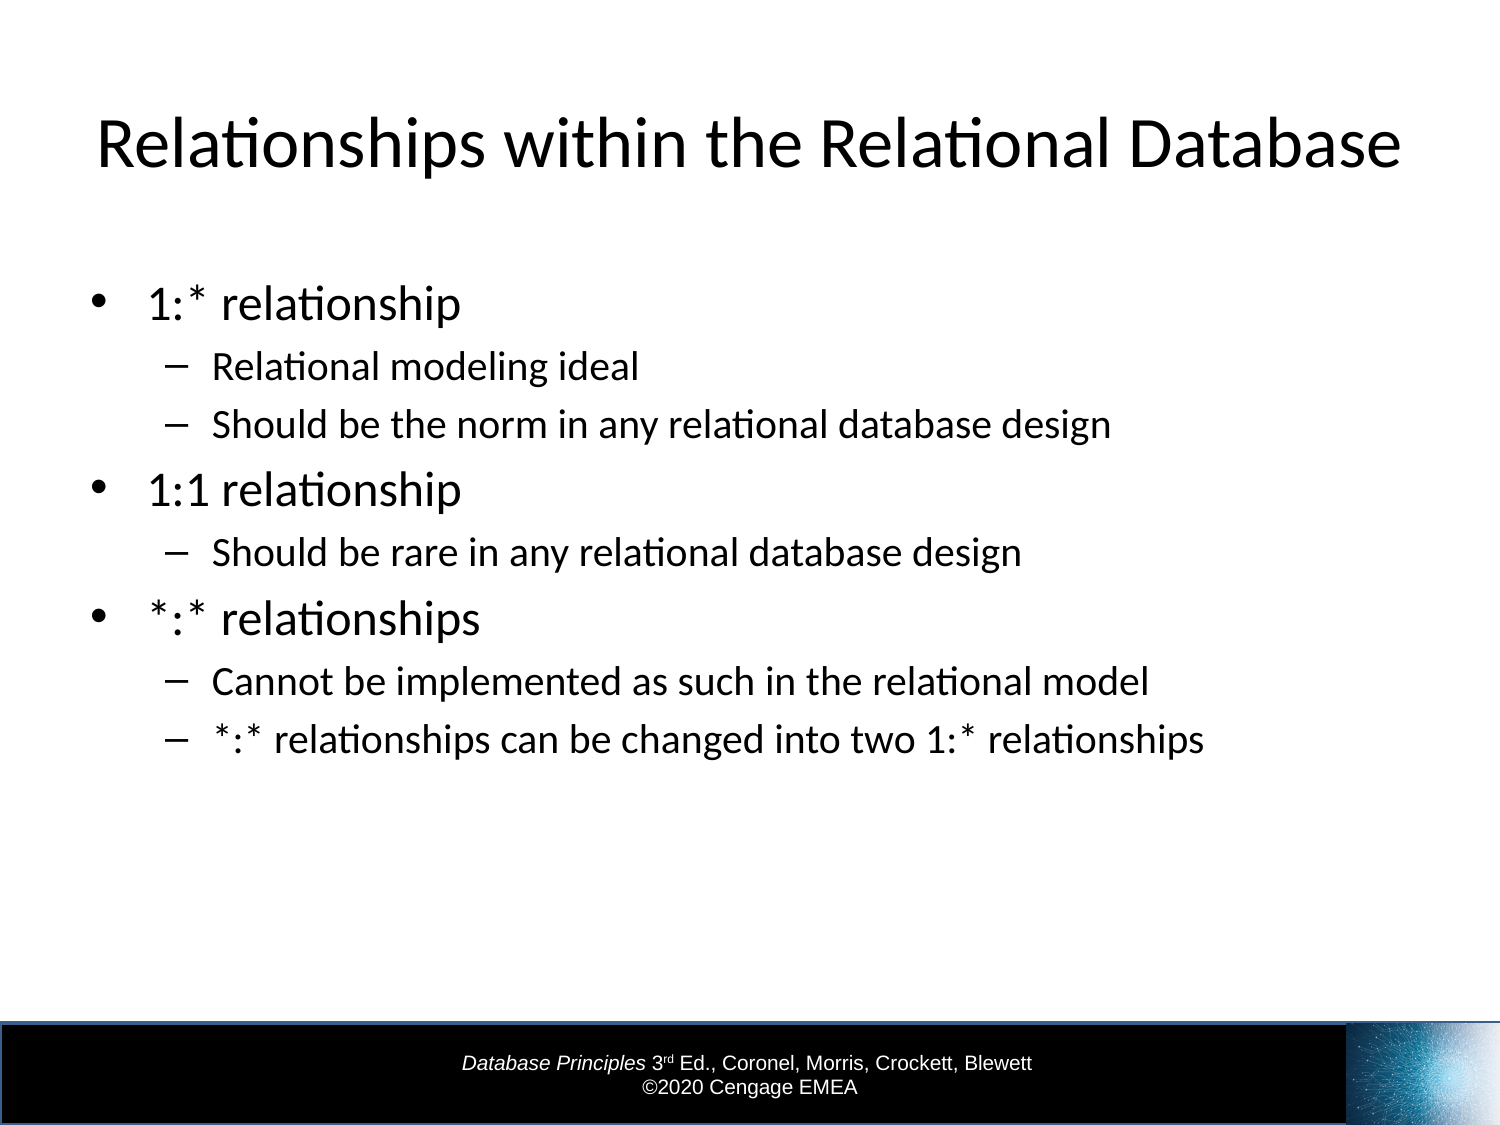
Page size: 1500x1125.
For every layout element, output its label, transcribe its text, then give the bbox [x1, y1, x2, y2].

list 1:* relationship Relational modeling ideal Should be the norm in any relational database design 1:1 relationship Should be rare in any relational database design *:* relationships Cannot be implemented as such in the relational model *:* relationships can be changed into two 1:* relationships [75, 262, 1425, 1005]
footer [62, 1037, 1325, 1080]
title Relationships within the Relational Database [75, 45, 1425, 233]
picture [1346, 1023, 1500, 1125]
